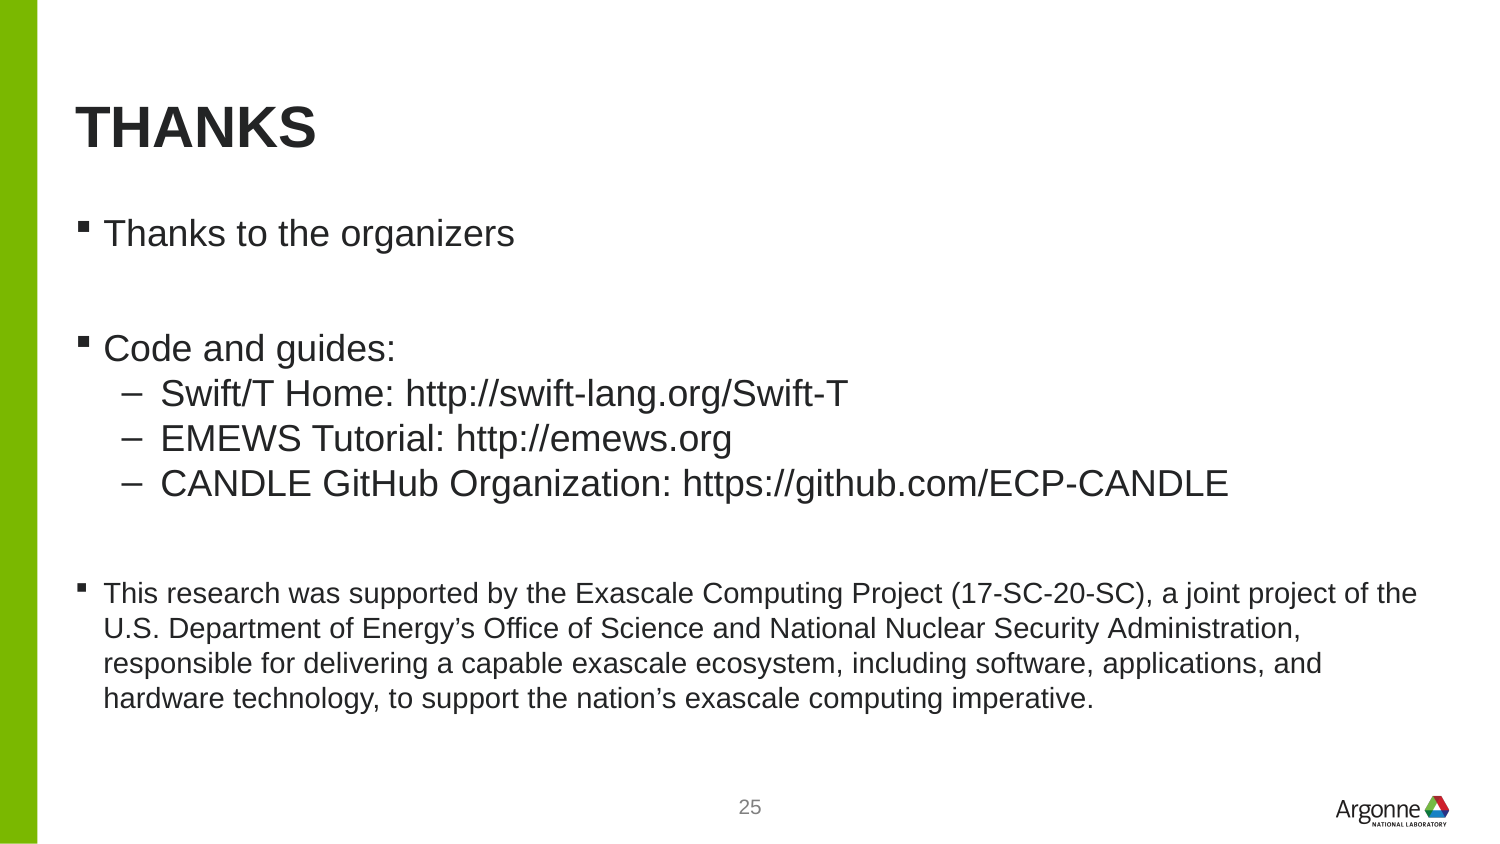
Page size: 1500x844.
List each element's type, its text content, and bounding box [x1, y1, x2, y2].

slide_number 25 [712, 796, 788, 819]
title Thanks [75, 58, 1449, 161]
list Thanks to the organizers Code and guides: Swift/T Home: http://swift-lang.org/Swift-T EMEWS Tutorial: http://emews.org CANDLE GitHub Organization: https://github.com/ECP-CANDLE This research was supported by the Exascale Computing Project (17-SC-20-SC), a joint project of the U.S. Department of Energy’s Office of Science and National Nuclear Security Administration, responsible for delivering a capable exascale ecosystem, including software, applications, and hardware technology, to support the nation’s exascale computing imperative. [75, 209, 1449, 790]
picture [1330, 787, 1458, 834]
